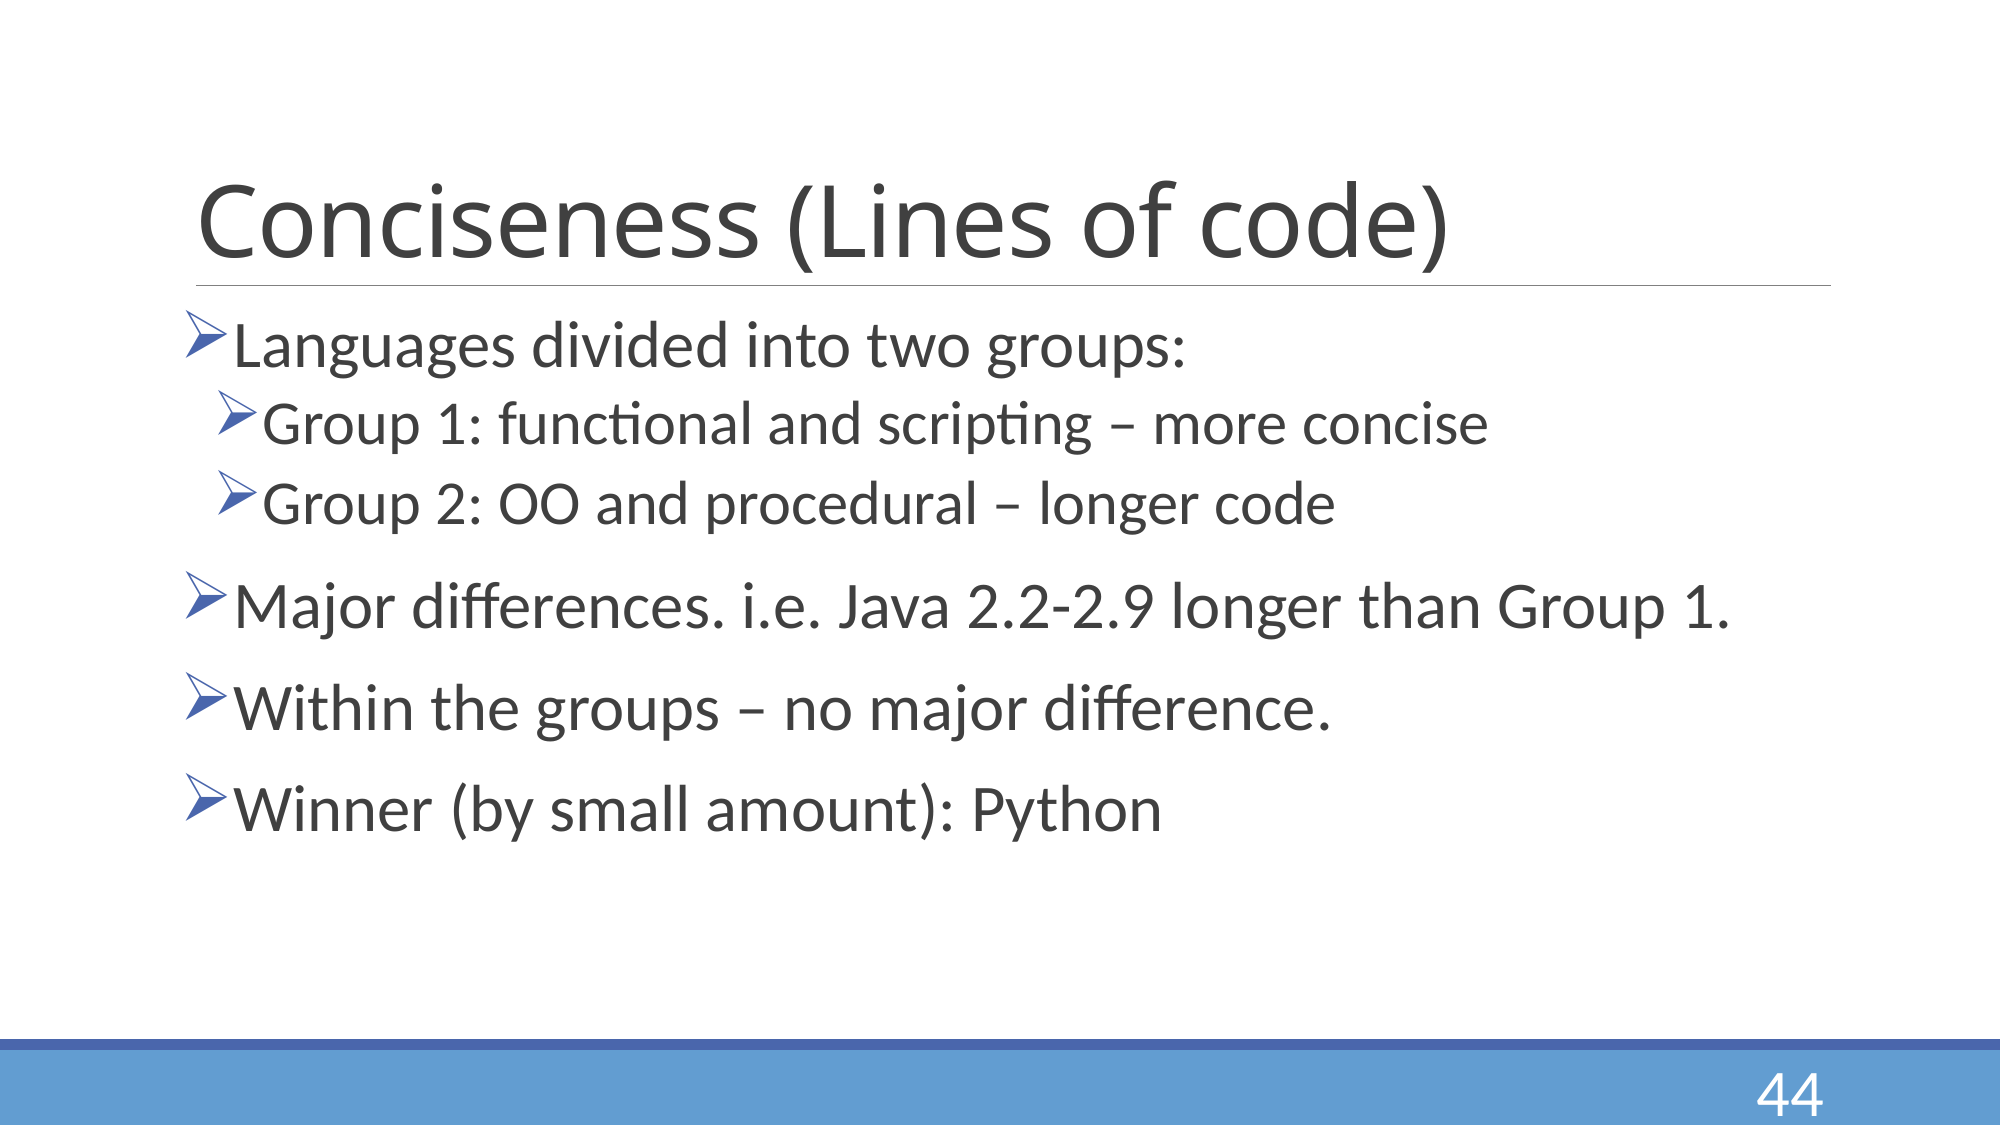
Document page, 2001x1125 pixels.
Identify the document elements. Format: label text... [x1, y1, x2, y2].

slide_number 44 [1624, 1059, 1840, 1120]
title Conciseness (Lines of code) [180, 47, 1830, 285]
list Languages divided into two groups: Group 1: functional and scripting – more concise Group 2: OO and procedural – longer code Major differences. i.e. Java 2.2-2.9 longer than Group 1. Within the groups – no major difference. Winner (by small amount): Python [180, 302, 1830, 963]
